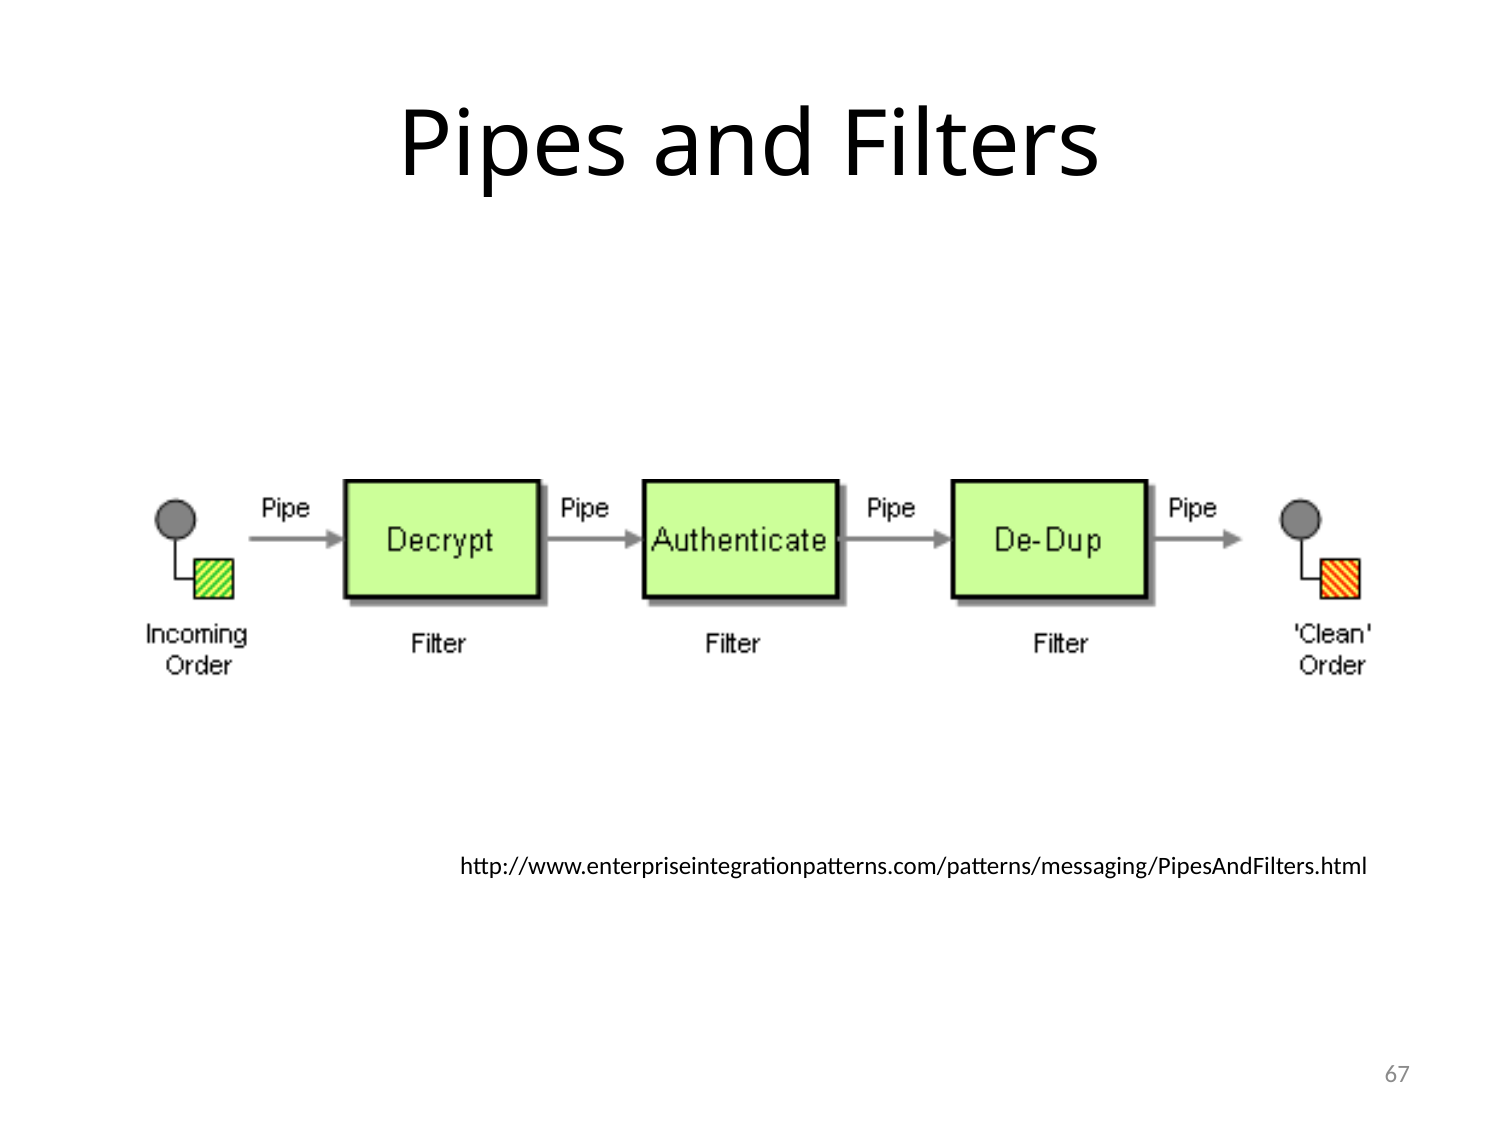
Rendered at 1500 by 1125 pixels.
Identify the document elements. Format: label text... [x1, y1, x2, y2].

slide_number 67 [1074, 1042, 1425, 1103]
picture [123, 479, 1400, 697]
text_box http://www.enterpriseintegrationpatterns.com/patterns/messaging/PipesAndFilters.html [437, 842, 1384, 888]
title Pipes and Filters [75, 45, 1425, 233]
